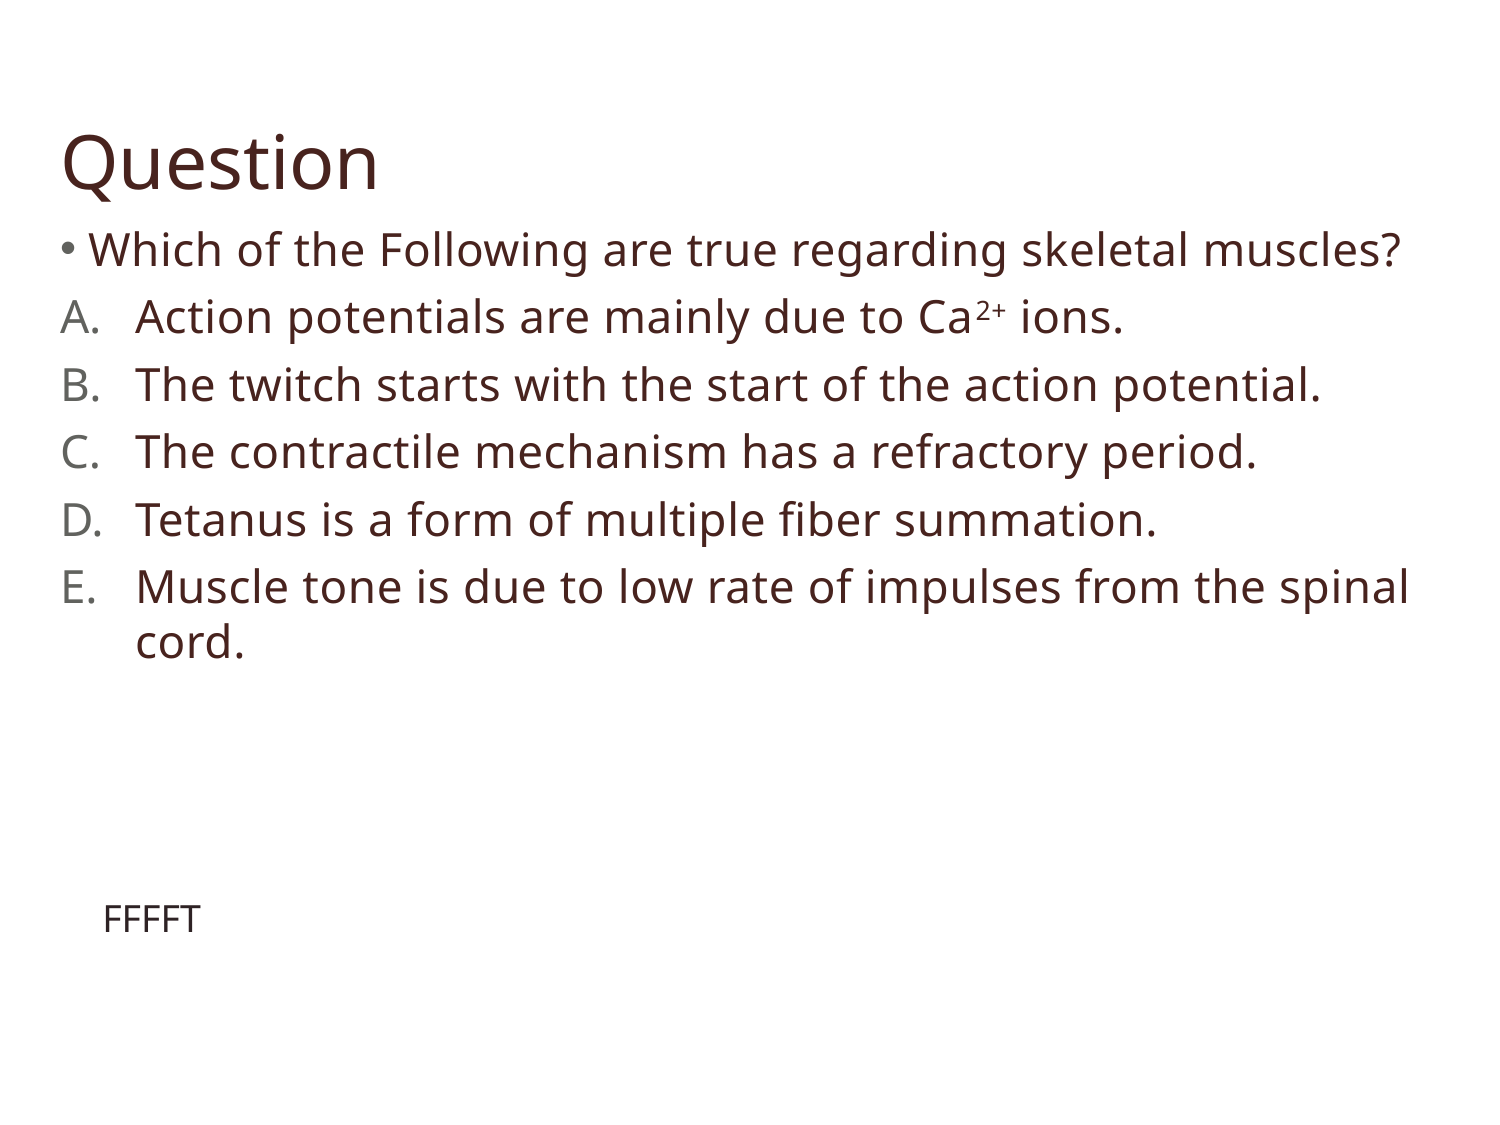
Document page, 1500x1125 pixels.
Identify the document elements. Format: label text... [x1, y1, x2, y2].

list Which of the Following are true regarding skeletal muscles? Action potentials are mainly due to Ca2+ ions. The twitch starts with the start of the action potential. The contractile mechanism has a refractory period. Tetanus is a form of multiple fiber summation. Muscle tone is due to low rate of impulses from the spinal cord. [45, 213, 1455, 1023]
title Question [45, 37, 1455, 213]
text_box FFFFT [87, 887, 605, 948]
